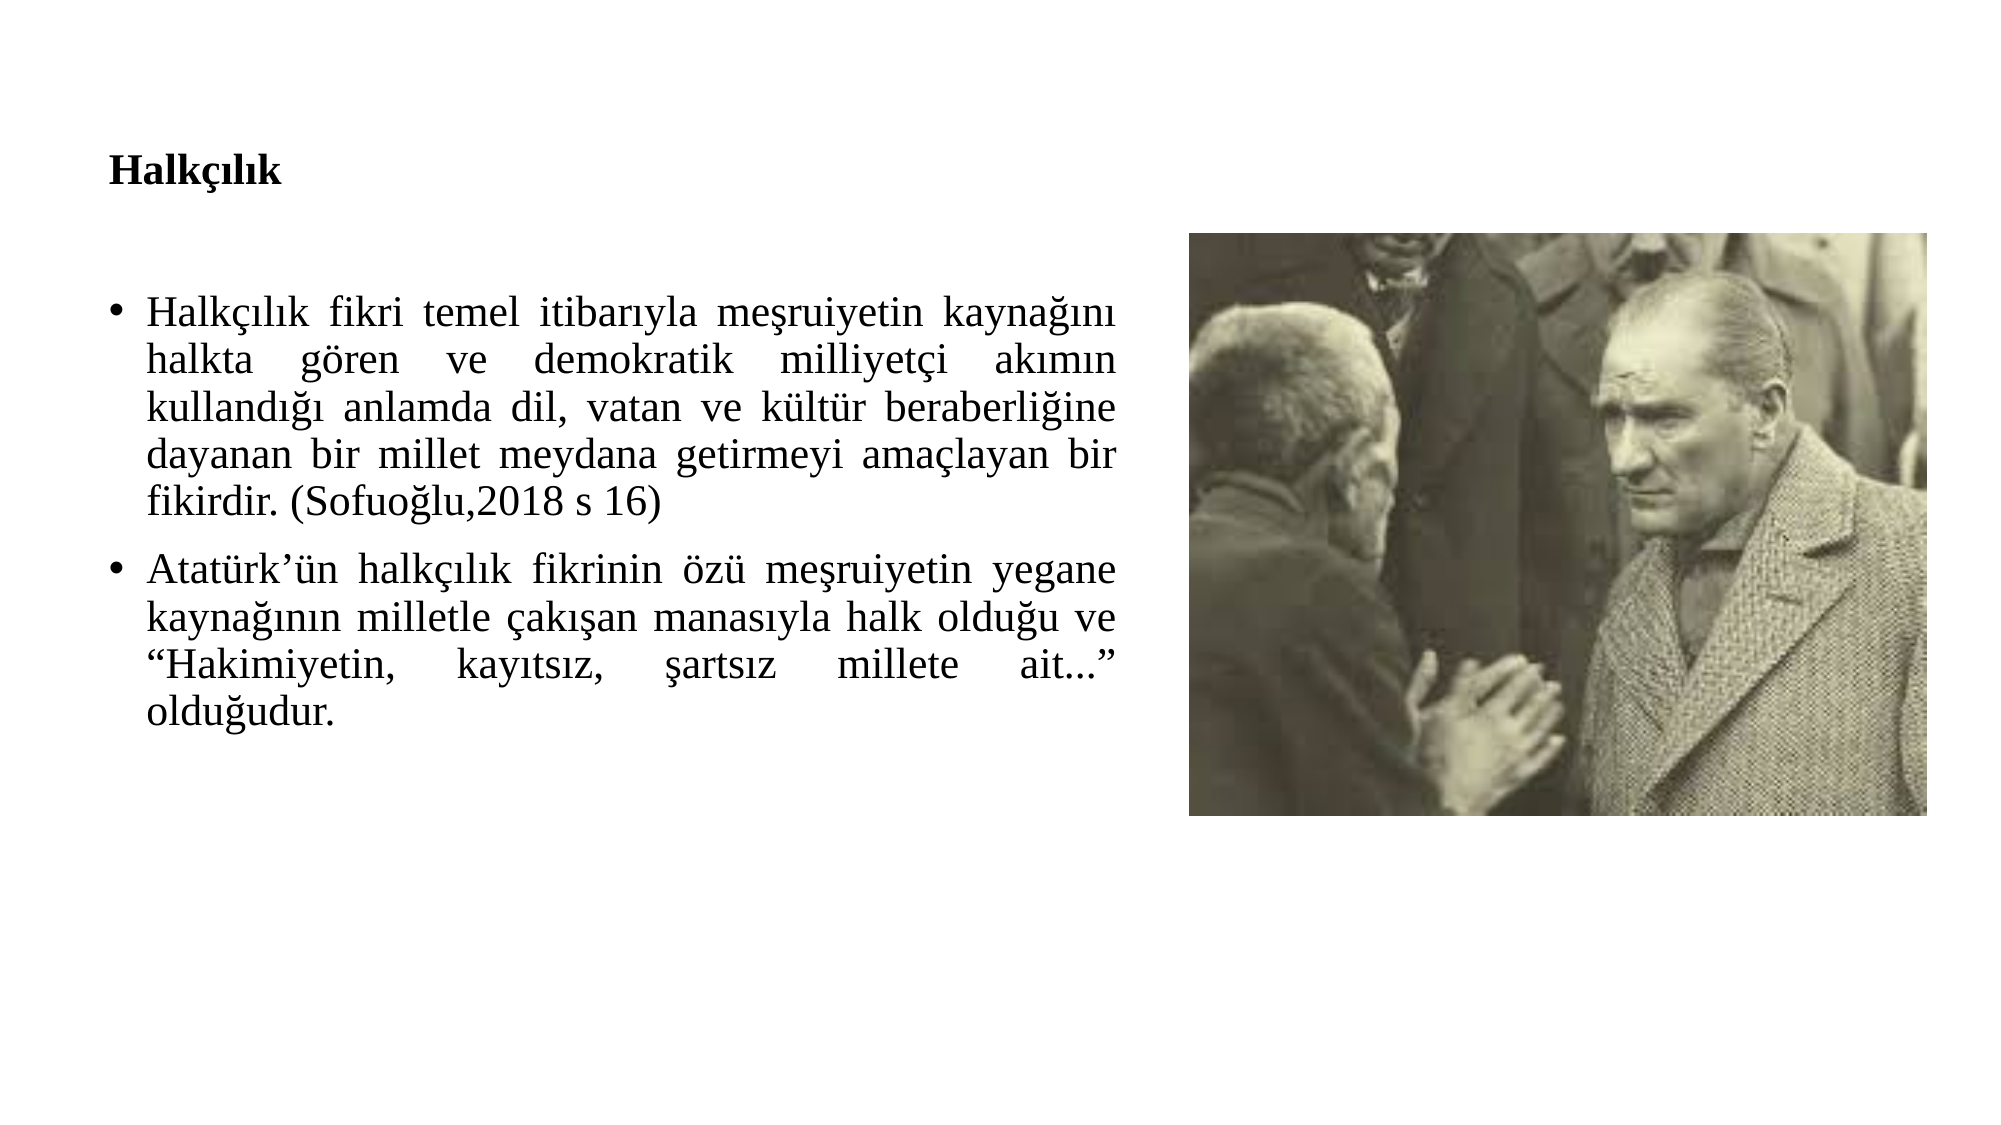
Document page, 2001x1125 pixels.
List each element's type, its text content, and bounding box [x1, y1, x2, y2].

list Halkçılık fikri temel itibarıyla meşruiyetin kaynağını halkta gören ve demokratik milliyetçi akımın kullandığı anlamda dil, vatan ve kültür beraberliğine dayanan bir millet meydana getirmeyi amaçlayan bir fikirdir. (Sofuoğlu,2018 s 16) Atatürk’ün halkçılık fikrinin özü meşruiyetin yegane kaynağının milletle çakışan manasıyla halk olduğu ve “Hakimiyetin, kayıtsız, şartsız millete ait...” olduğudur. [93, 281, 1133, 1096]
picture [1189, 233, 1927, 816]
title Halkçılık [93, 89, 1909, 252]
